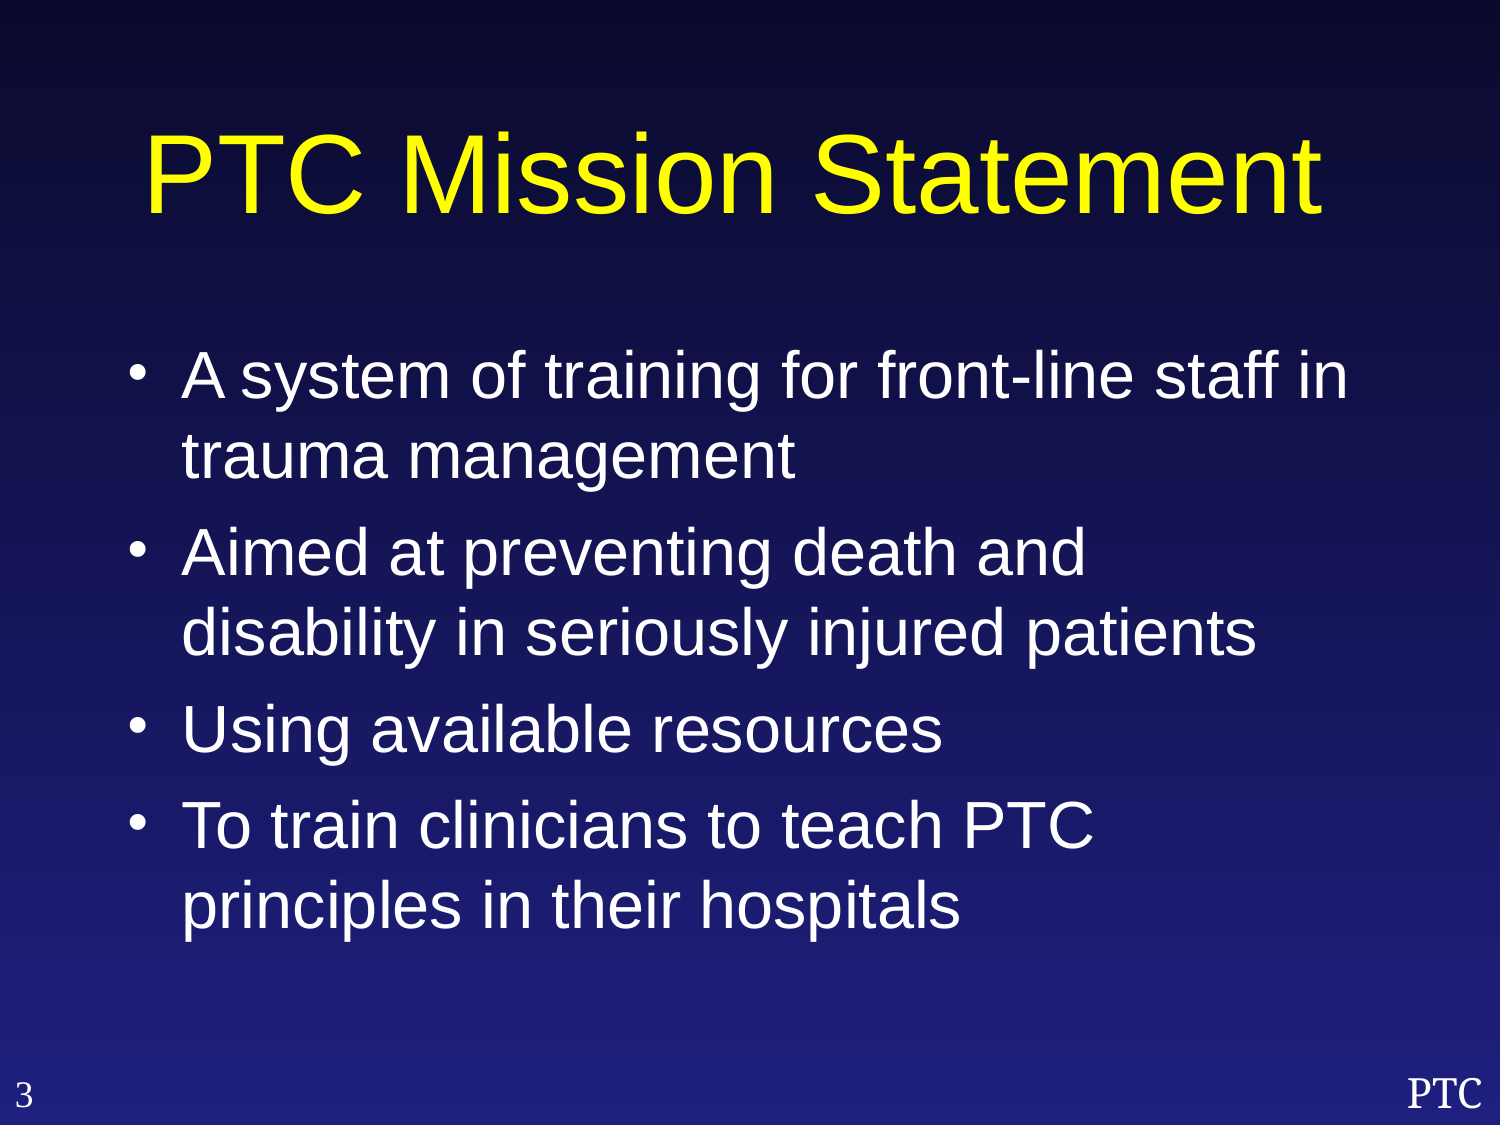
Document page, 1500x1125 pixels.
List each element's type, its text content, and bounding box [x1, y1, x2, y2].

text_box 3 [0, 1061, 49, 1123]
text_box A system of training for front-line staff in trauma management Aimed at preventing death and disability in seriously injured patients Using available resources To train clinicians to teach PTC principles in their hospitals [111, 324, 1366, 1000]
text_box PTC Mission Statement [111, 75, 1387, 263]
